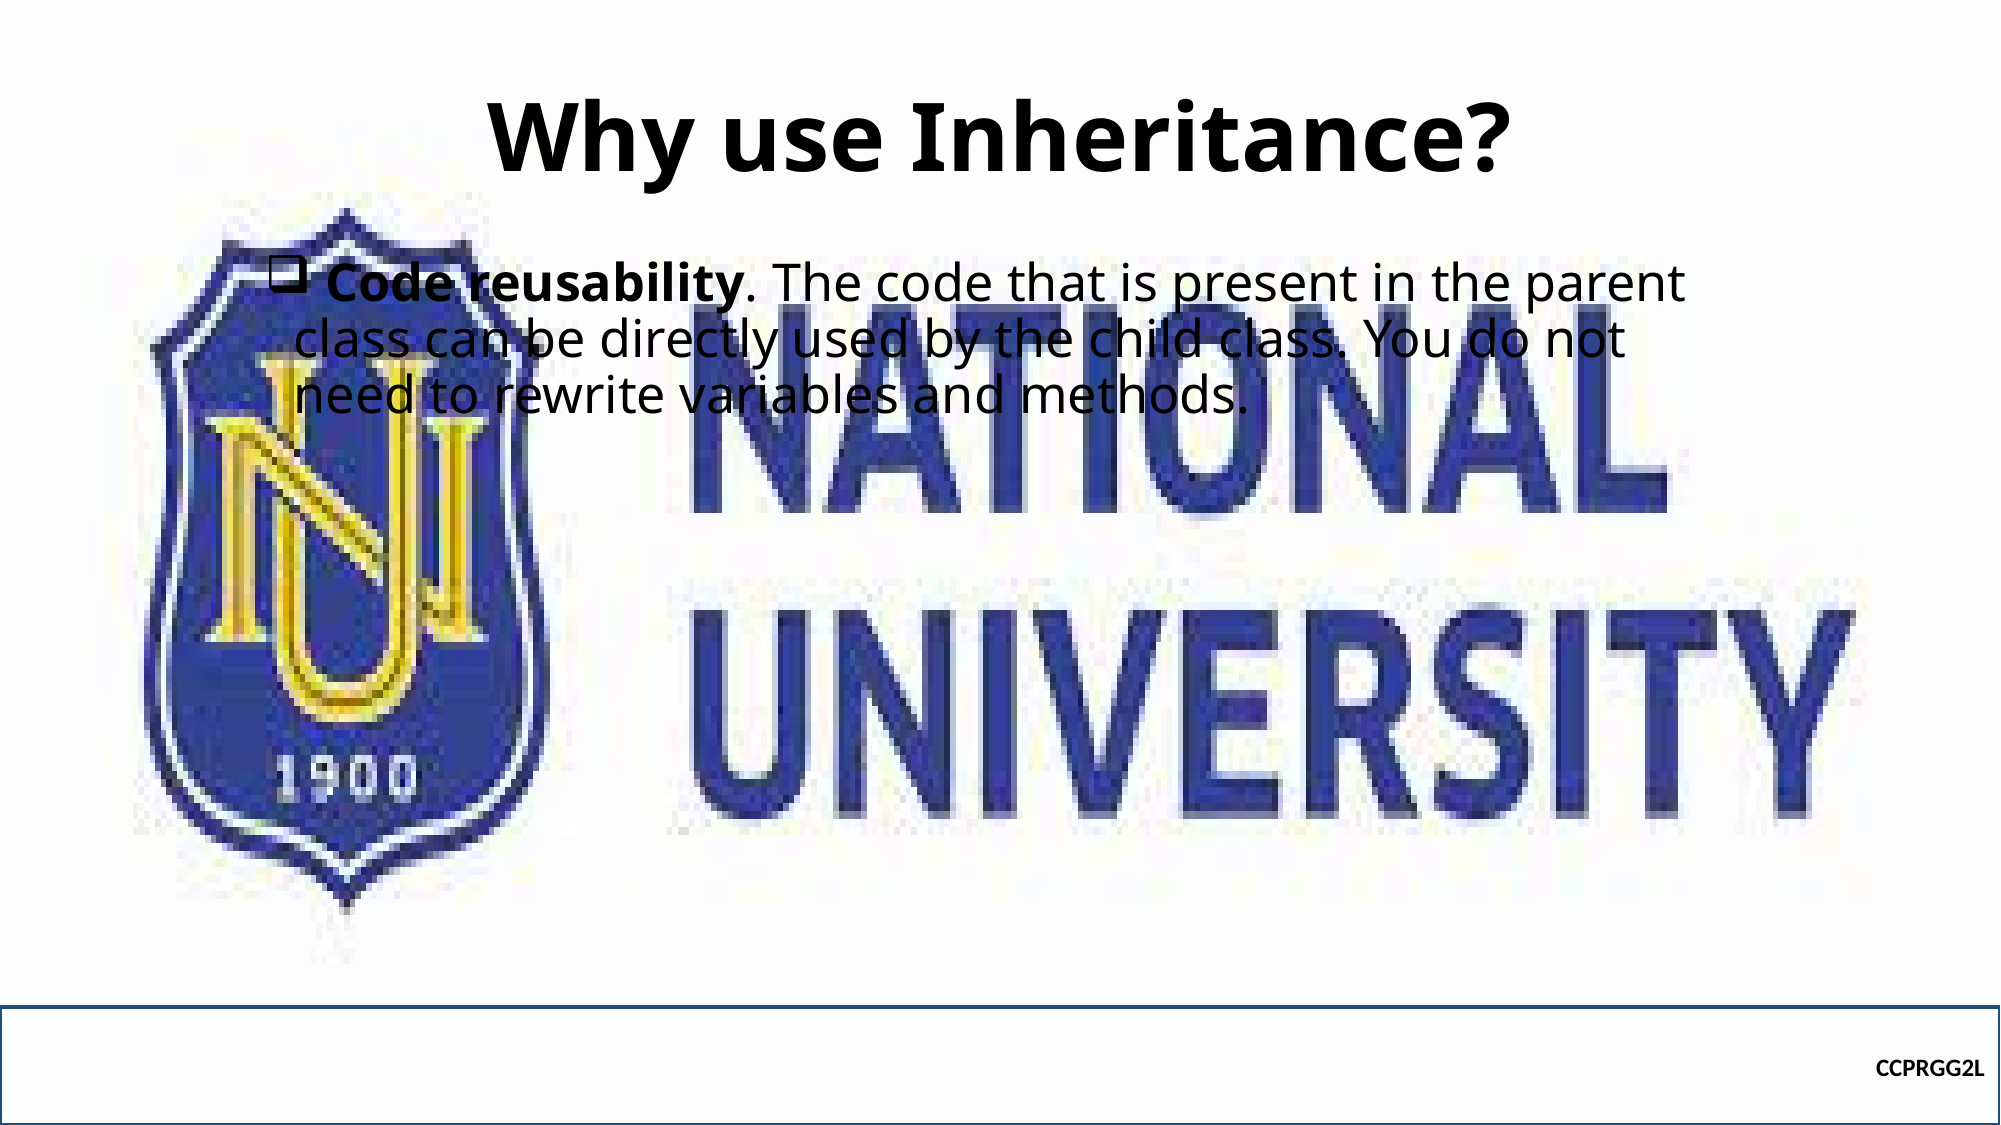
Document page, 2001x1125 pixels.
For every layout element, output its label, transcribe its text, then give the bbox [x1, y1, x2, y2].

footer CCPRGG2L [0, 1007, 2000, 1125]
title Why use Inheritance? [249, 81, 1750, 200]
picture [0, 0, 2000, 1007]
text_box Code reusability. The code that is present in the parent class can be directly used by the child class. You do not need to rewrite variables and methods. [249, 248, 1750, 953]
